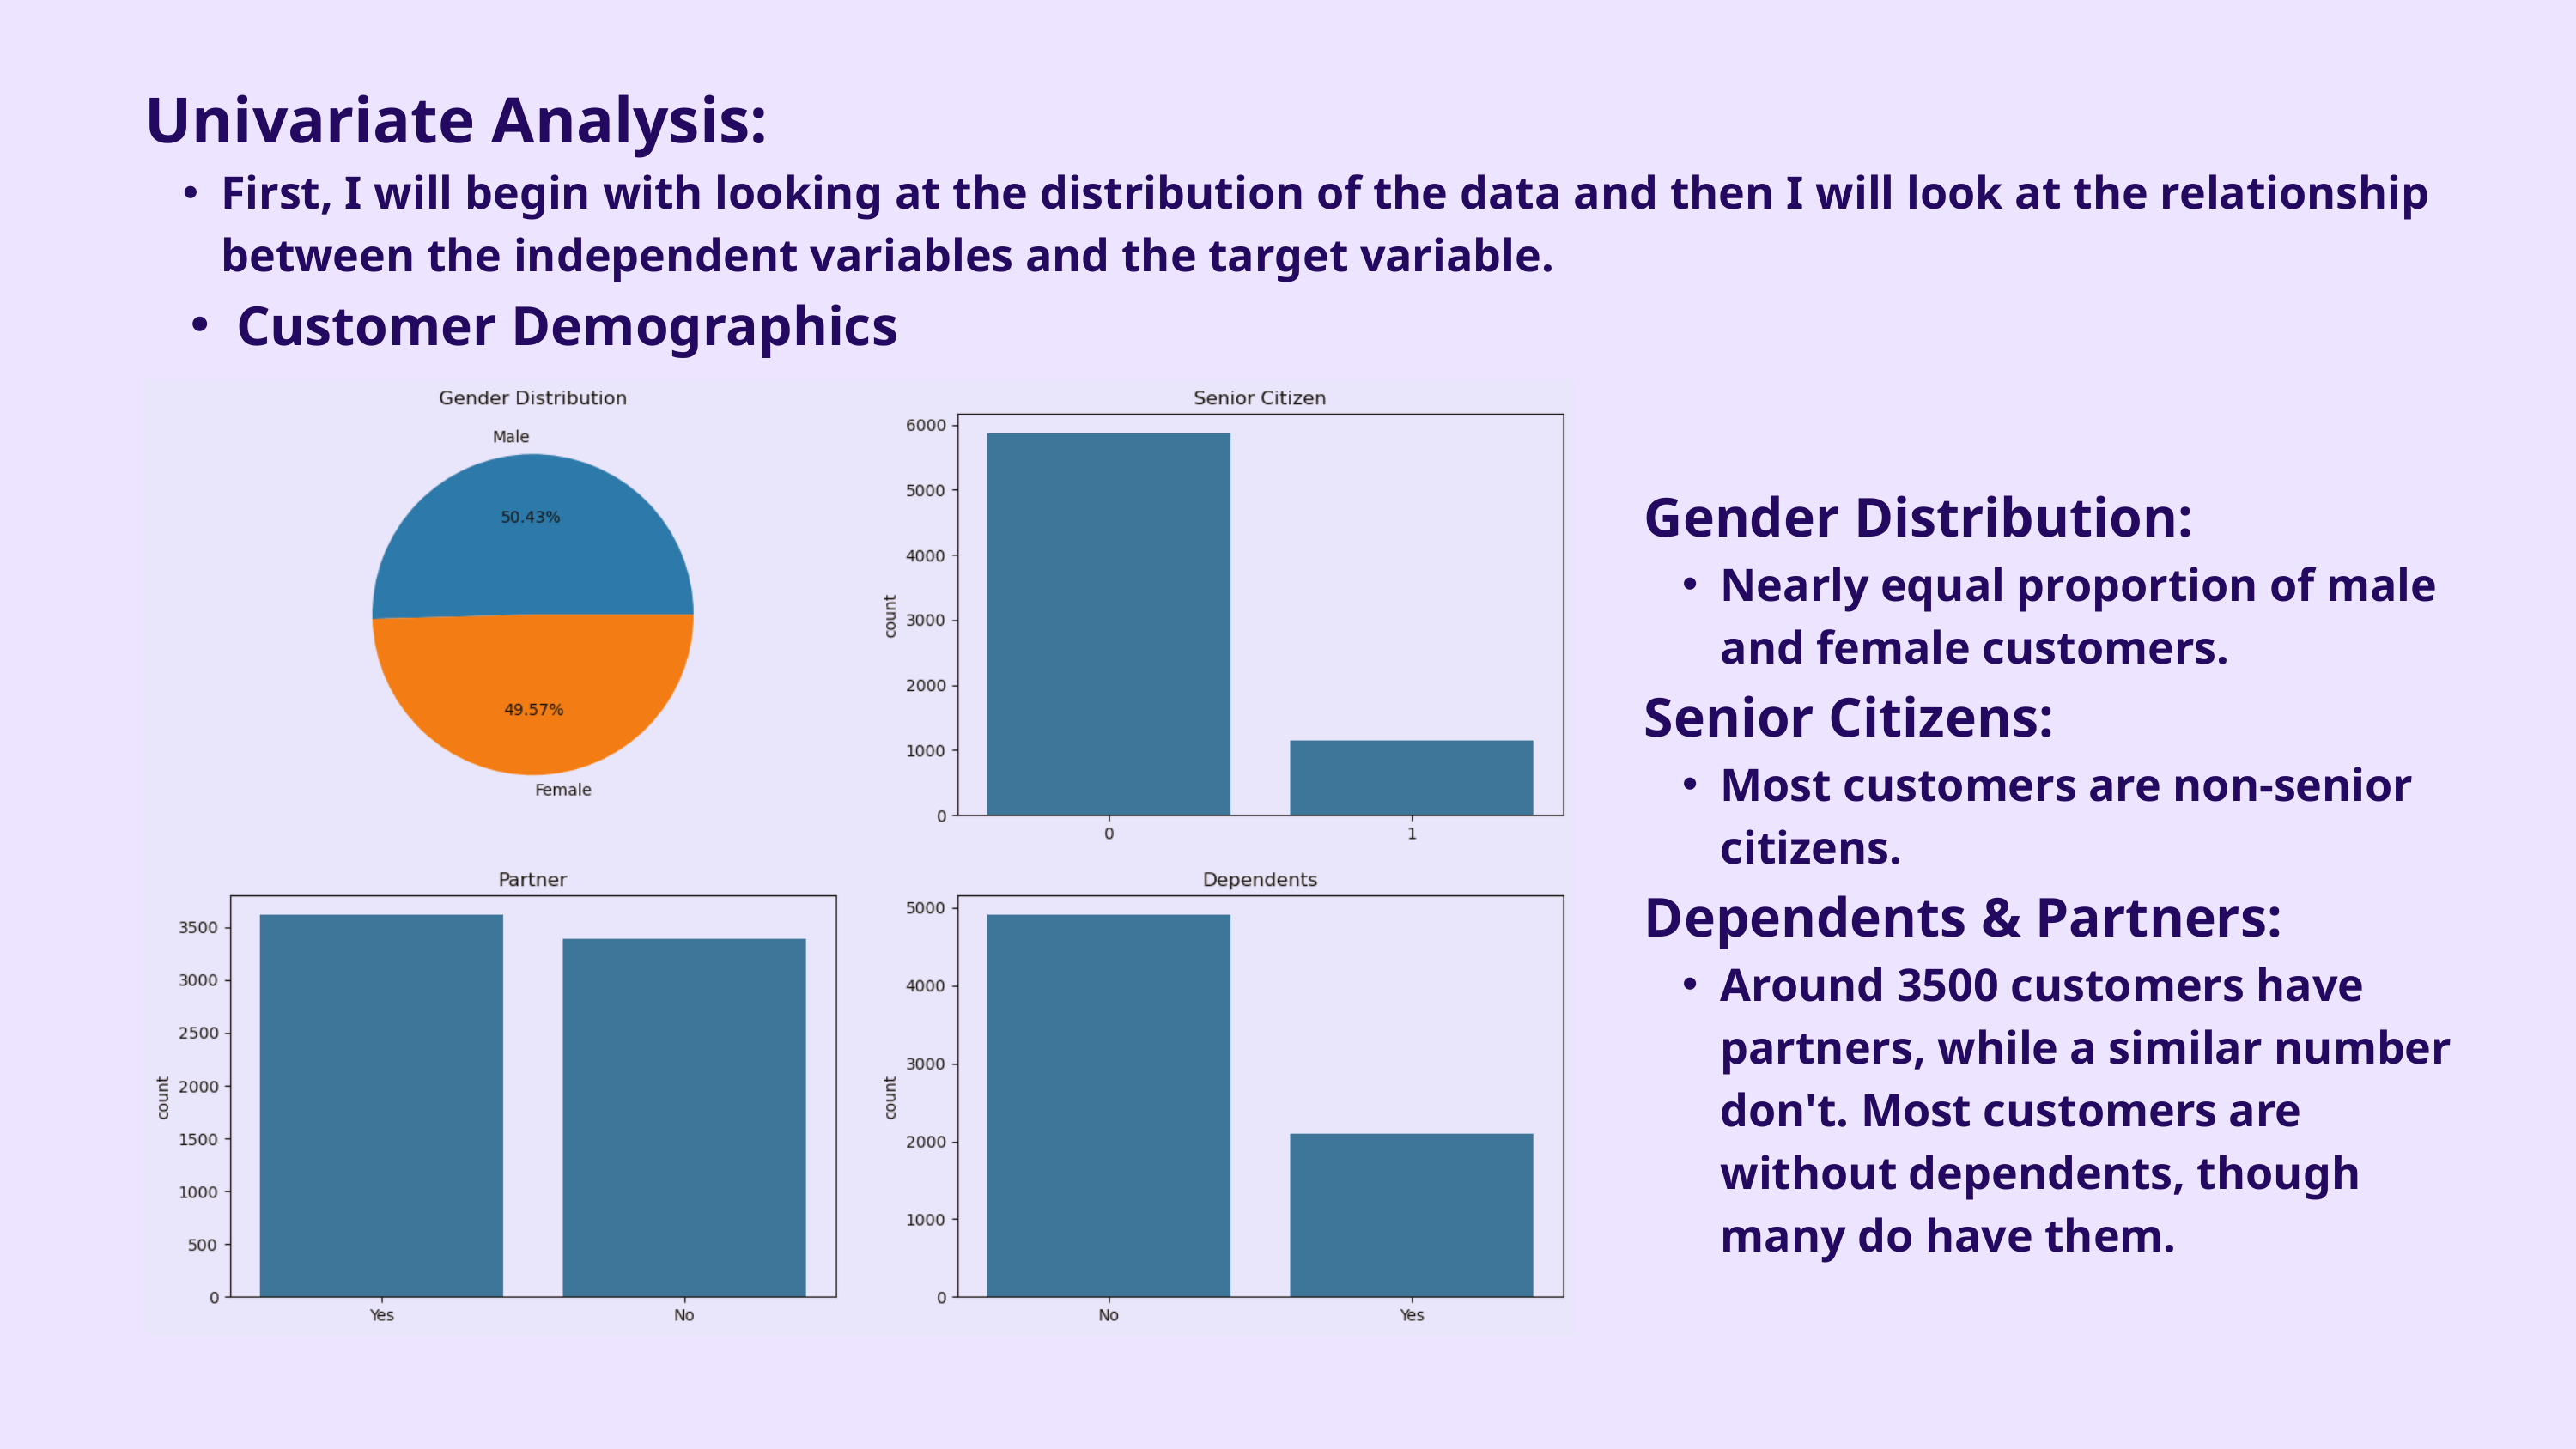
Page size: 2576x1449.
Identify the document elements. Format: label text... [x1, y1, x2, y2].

text_box [144, 379, 1575, 1336]
text_box Gender Distribution: Nearly equal proportion of male and female customers. Senior Citizens: Most customers are non-senior citizens. Dependents & Partners: Around 3500 customers have partners, while a similar number don't. Most customers are without dependents, though many do have them. [1643, 472, 2481, 1261]
text_box Univariate Analysis: First, I will begin with looking at the distribution of the data and then I will look at the relationship between the independent variables and the target variable. Customer Demographics [144, 68, 2432, 356]
